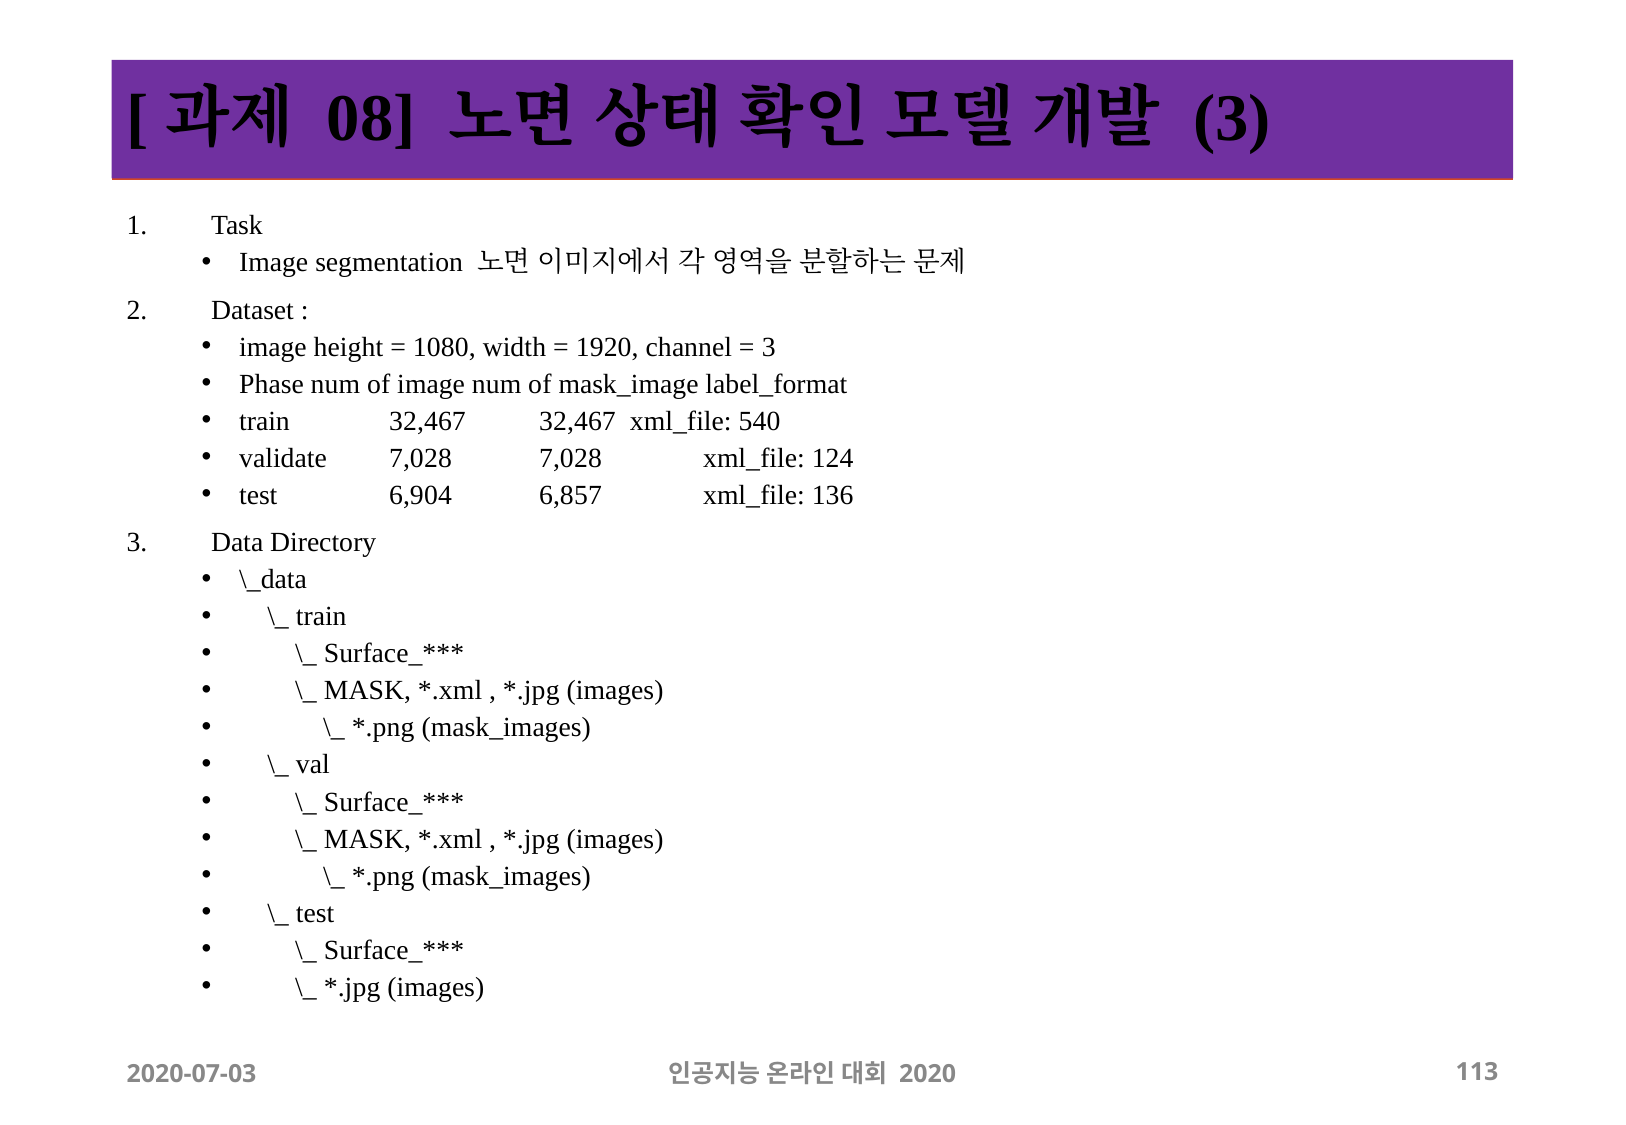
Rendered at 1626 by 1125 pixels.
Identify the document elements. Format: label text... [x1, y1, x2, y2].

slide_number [111, 1043, 303, 1103]
title [과제 08] 노면 상태 확인 모델 개발 (3) [111, 59, 1514, 179]
list Task Image segmentation 노면 이미지에서 각 영역을 분할하는 문제 Dataset : image height = 1080, width = 1920, channel = 3 Phase num of image num of mask_image label_format train 32,467 32,467 xml_file: 540 validate 7,028 7,028 xml_file: 124 test 6,904 6,857 xml_file: 136 Data Directory \_data \_ train \_ Surface_*** \_ MASK, *.xml , *.jpg (images) \_ *.png (mask_images) \_ val \_ Surface_*** \_ MASK, *.xml , *.jpg (images) \_ *.png (mask_images) \_ test \_ Surface_*** \_ *.jpg (images) [111, 205, 1514, 1043]
footer 인공지능 온라인 대회 2020 [538, 1043, 1087, 1103]
slide_number ‹#› [1433, 1043, 1514, 1103]
